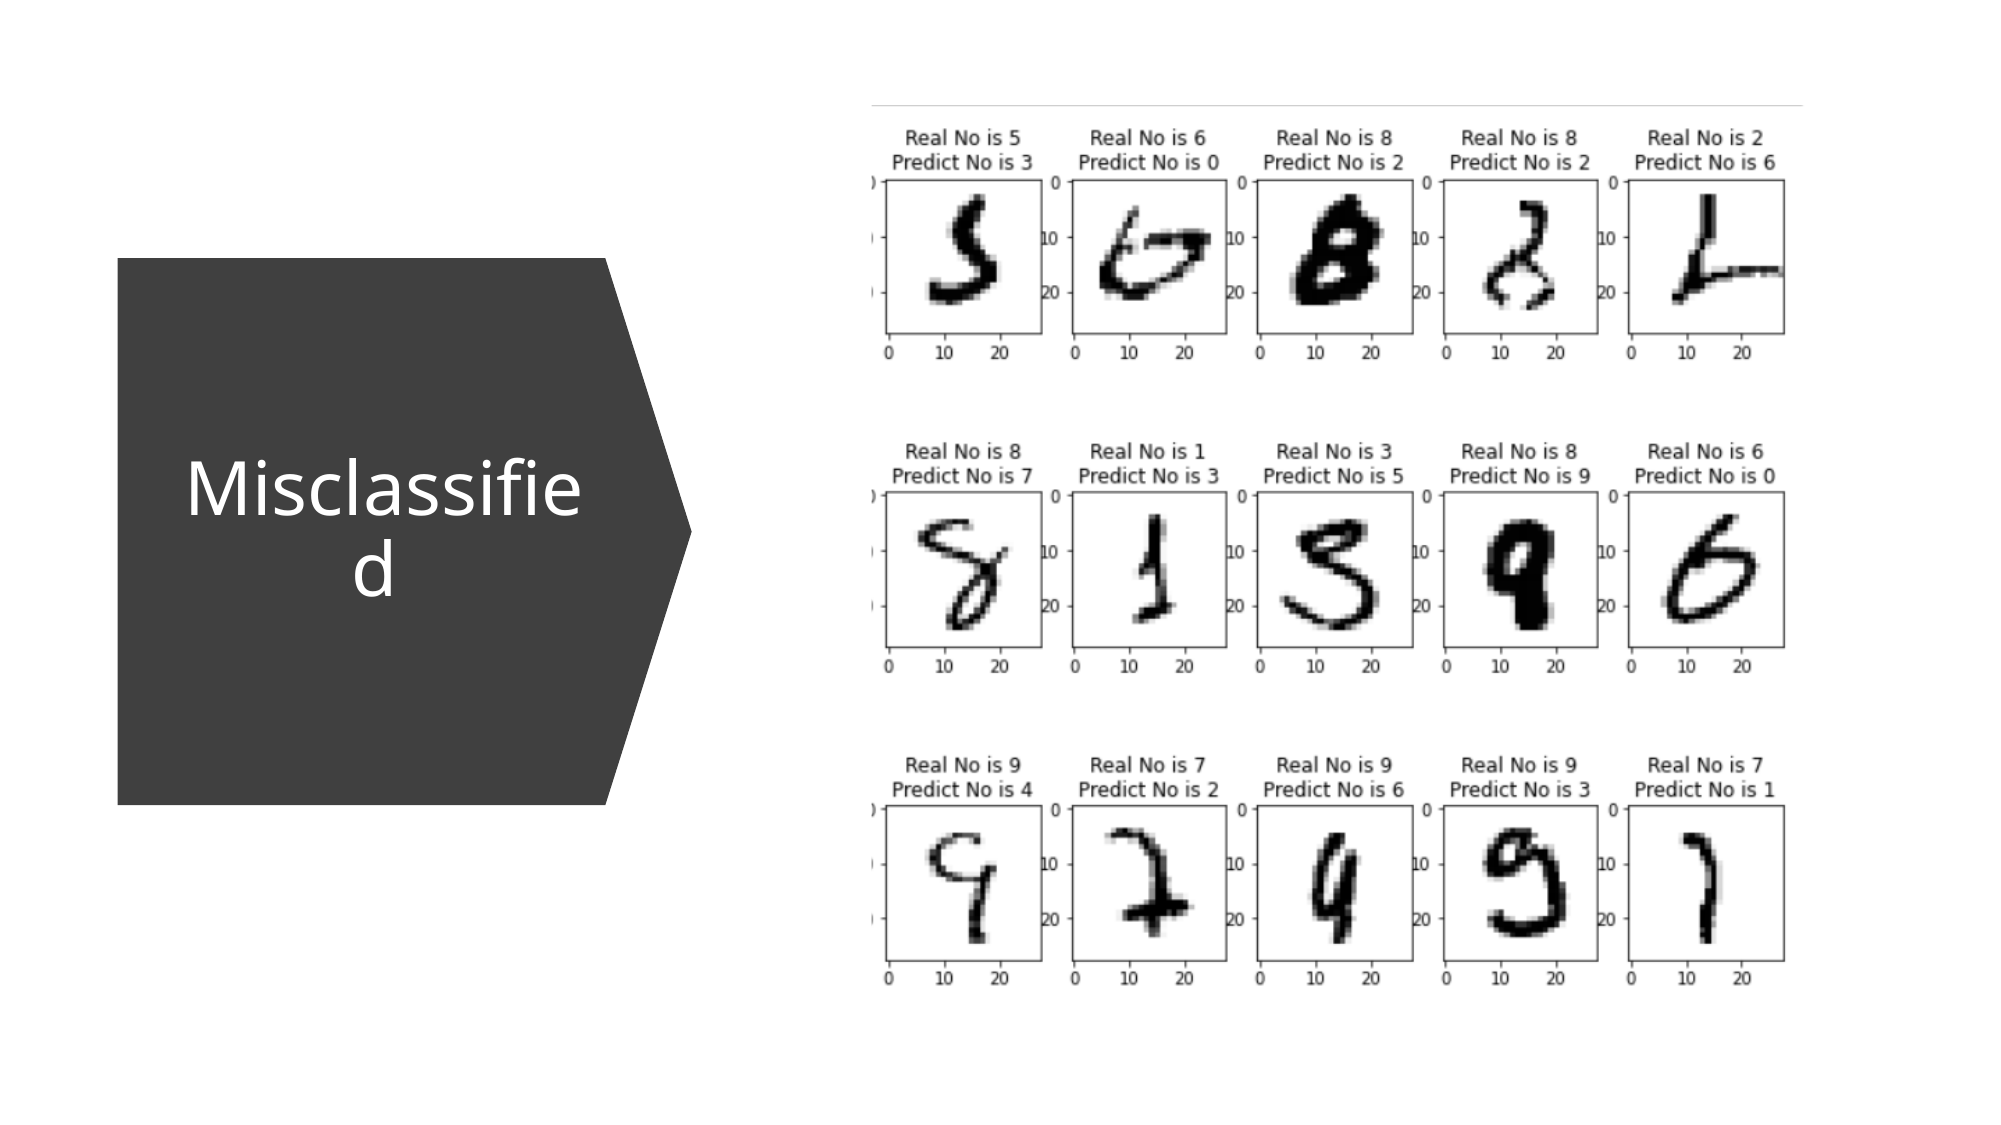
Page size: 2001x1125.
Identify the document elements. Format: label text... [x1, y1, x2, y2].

text_box [116, 257, 693, 807]
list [871, 105, 1808, 1020]
title Misclassified [168, 322, 601, 741]
